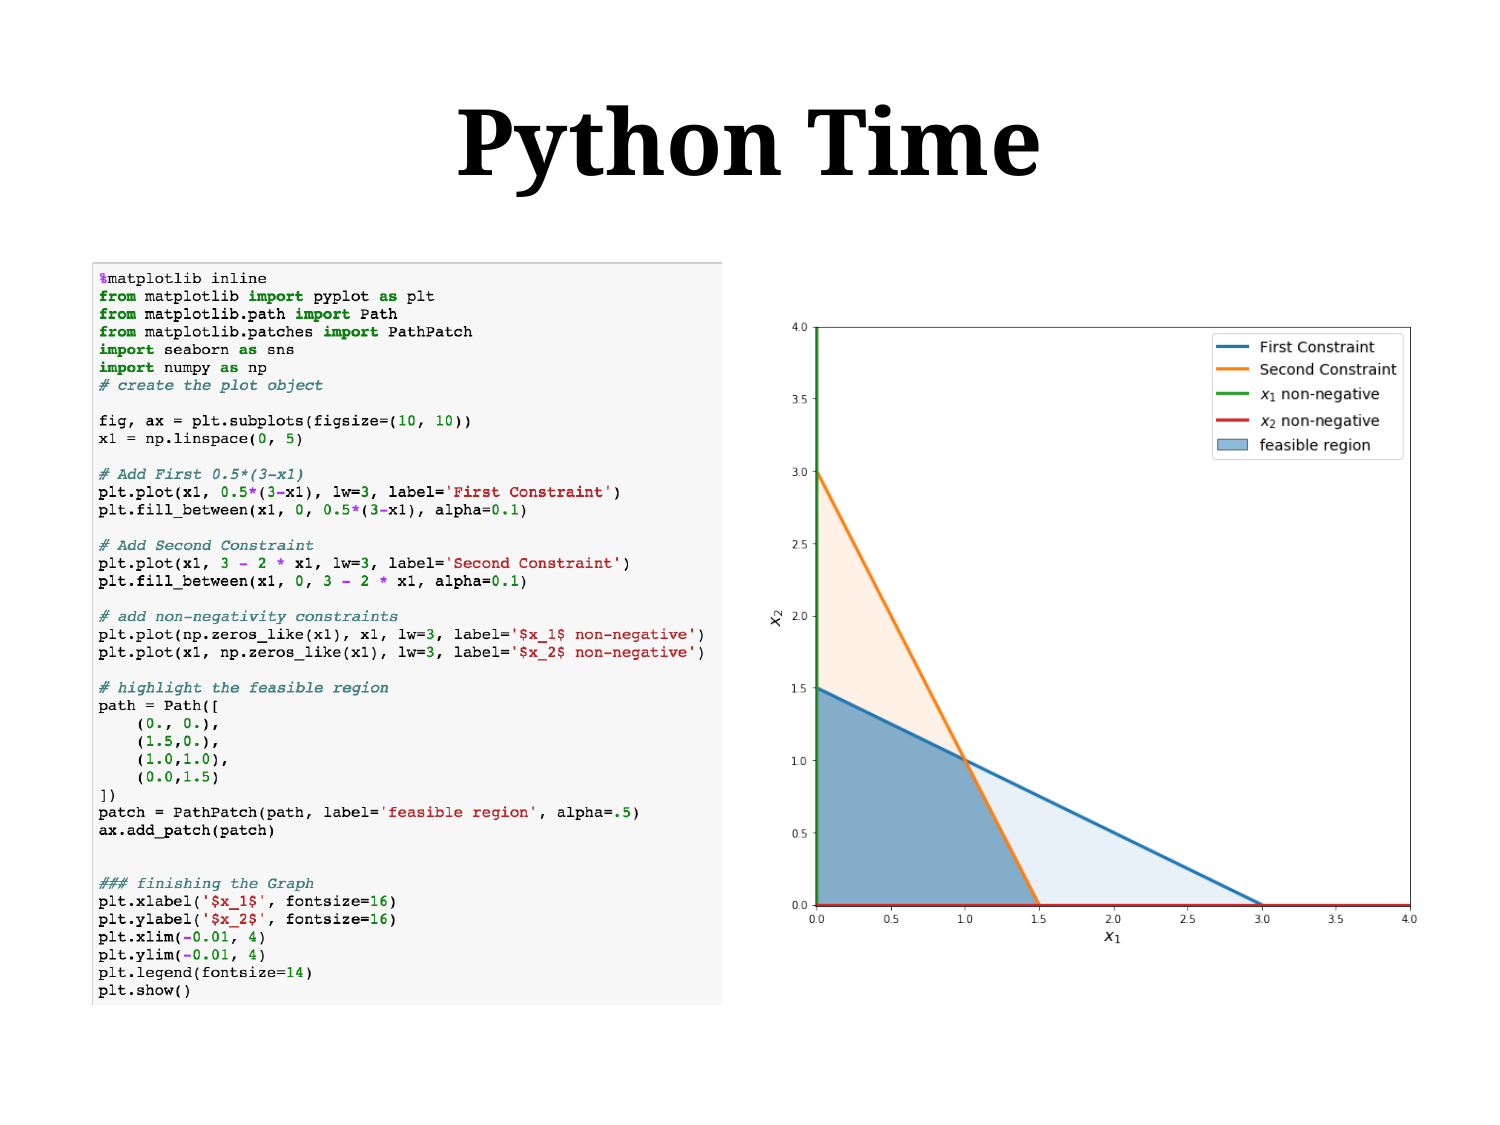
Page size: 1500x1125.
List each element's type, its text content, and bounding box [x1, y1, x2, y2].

title Python Time [75, 45, 1425, 233]
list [74, 262, 738, 1006]
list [762, 262, 1426, 1006]
